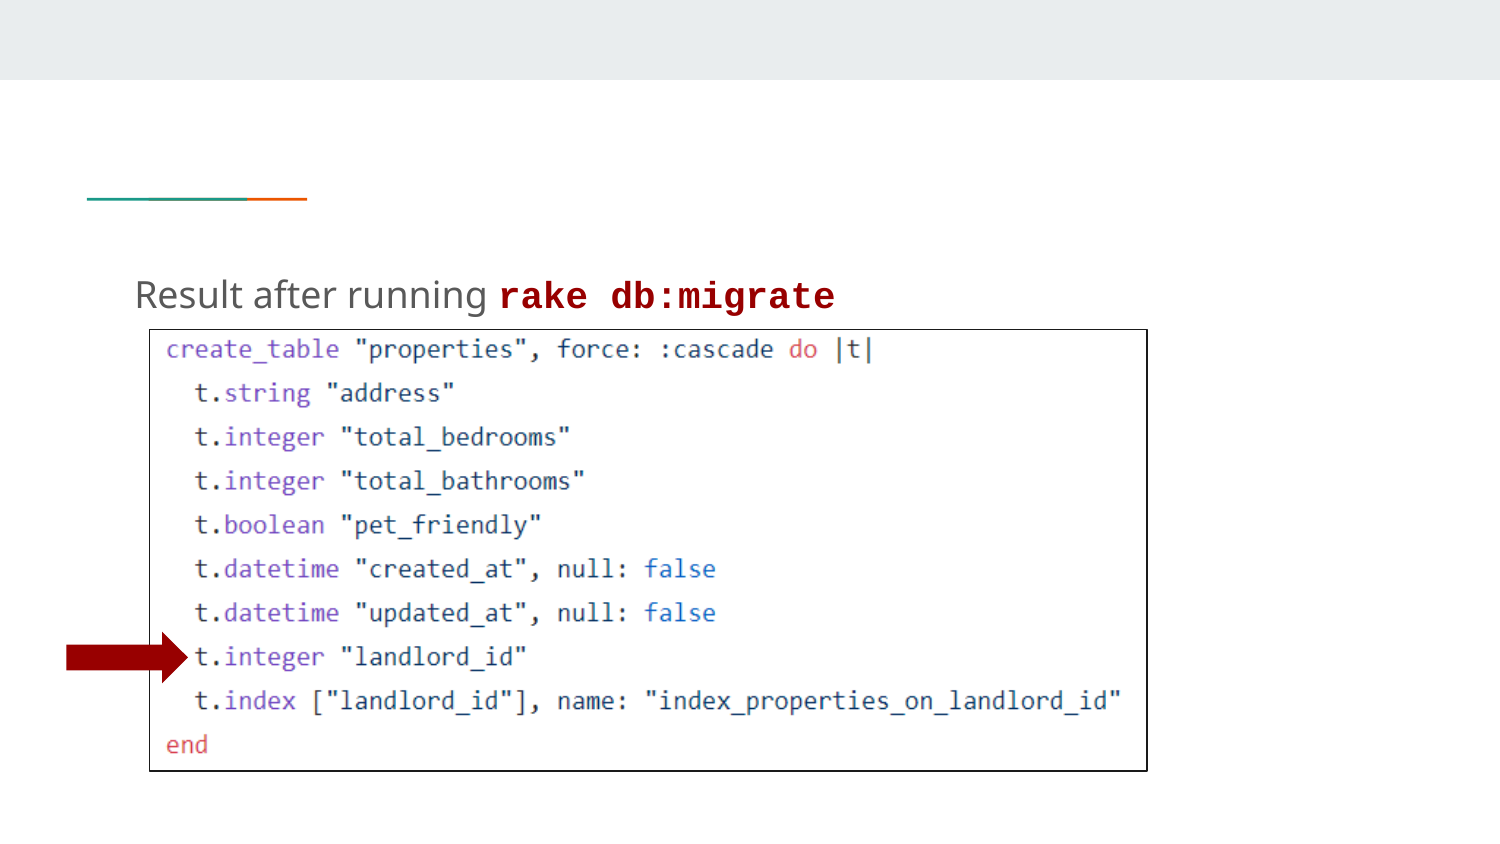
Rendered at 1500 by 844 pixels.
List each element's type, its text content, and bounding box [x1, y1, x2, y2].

list Result after running rake db:migrate [119, 249, 1381, 621]
text_box [66, 644, 144, 671]
picture [150, 329, 1147, 771]
